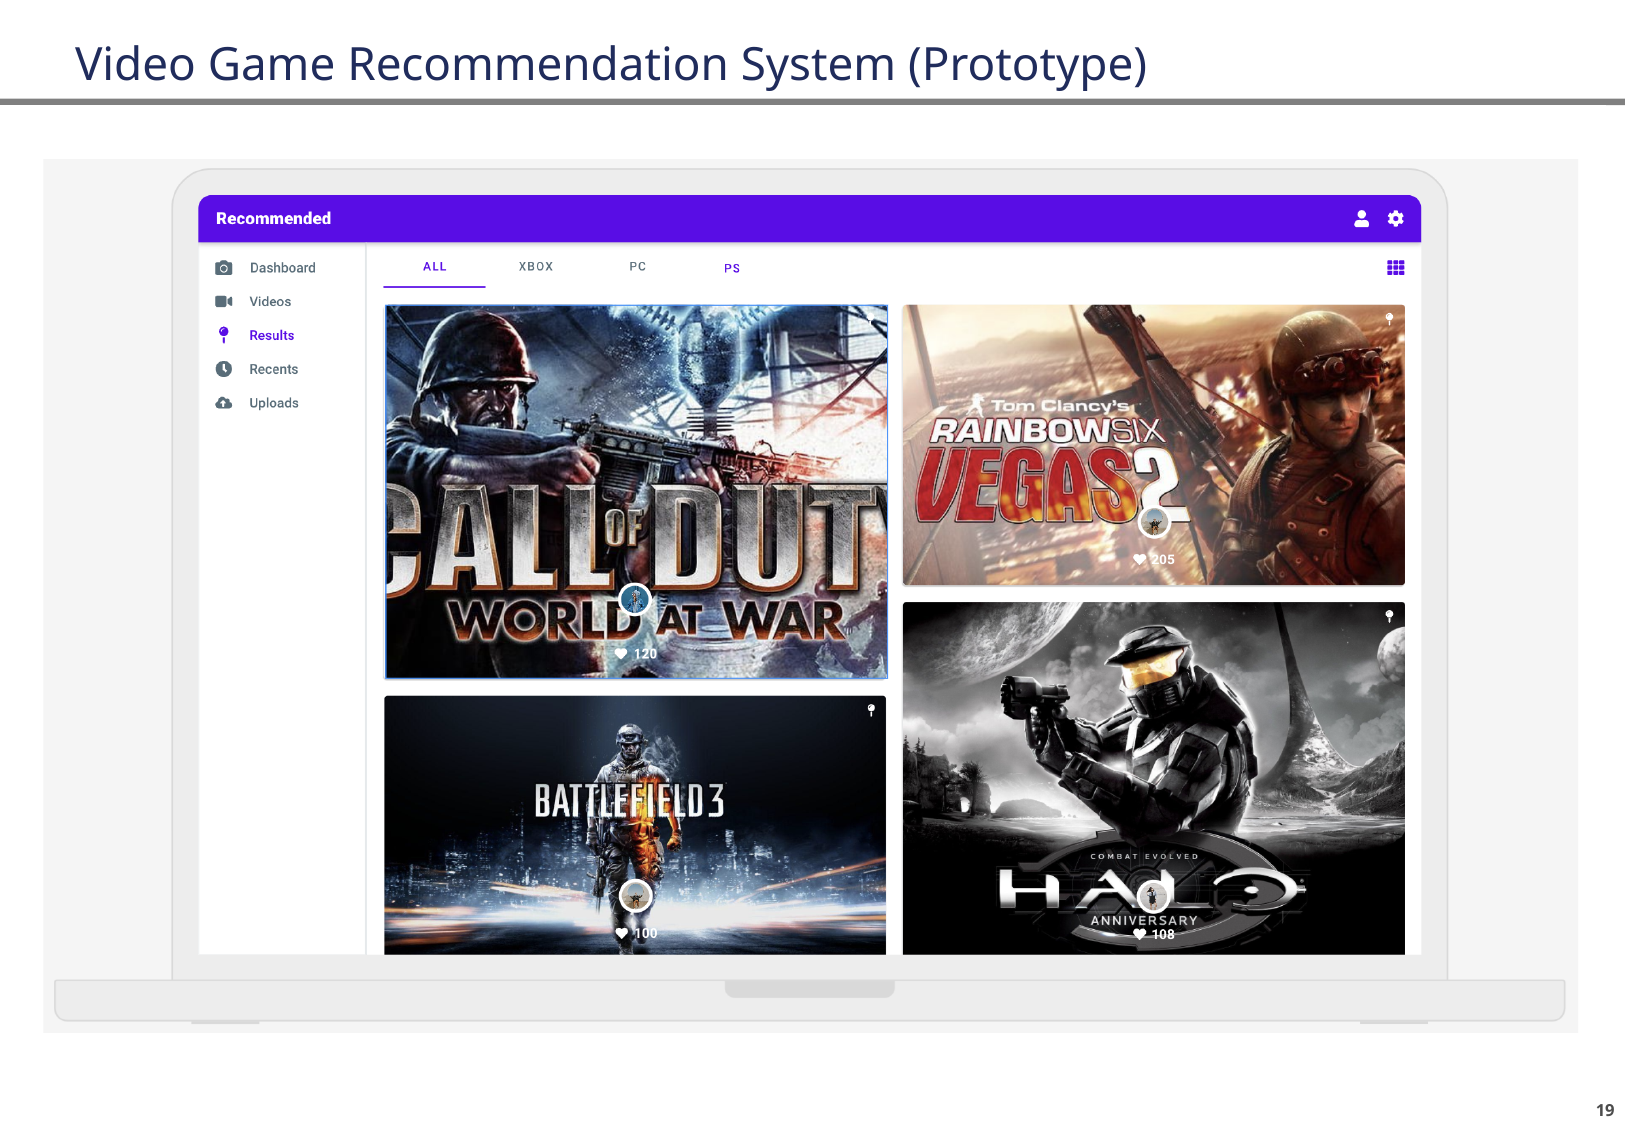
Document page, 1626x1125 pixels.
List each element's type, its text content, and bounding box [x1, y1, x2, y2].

title Video Game Recommendation System (Prototype) [75, 25, 1550, 90]
picture [43, 159, 1579, 1034]
